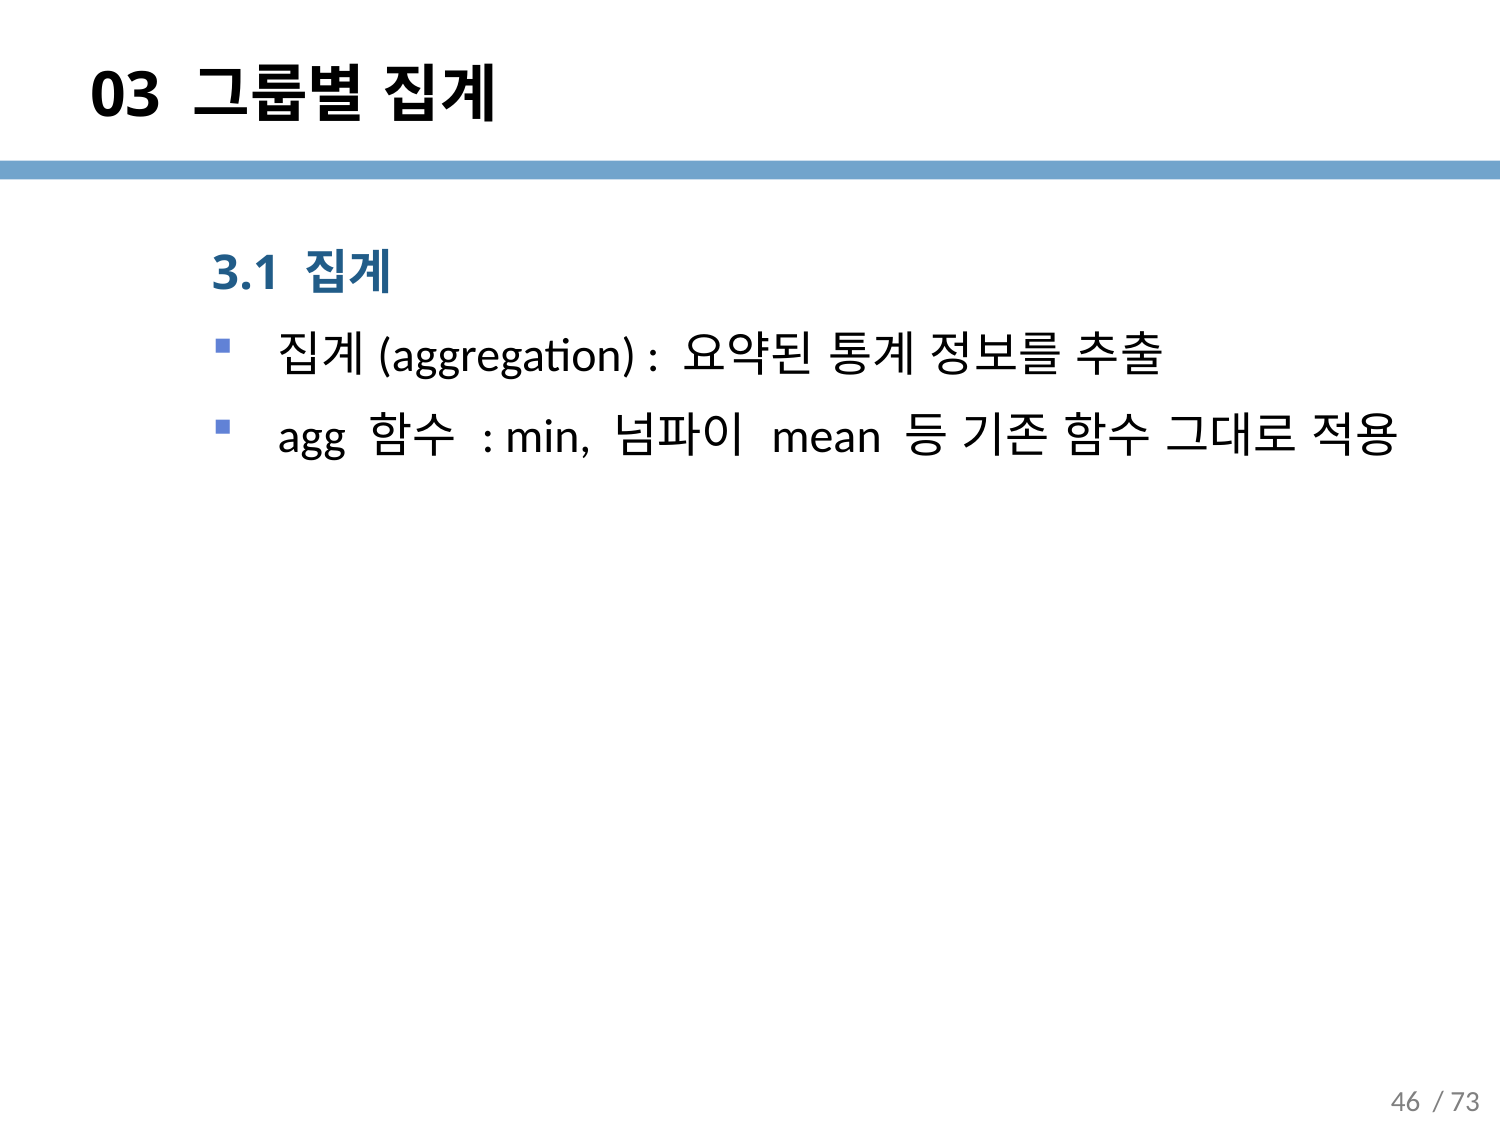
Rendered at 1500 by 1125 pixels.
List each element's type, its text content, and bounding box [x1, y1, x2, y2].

list 3.1 집계 집계(aggregation) : 요약된 통계 정보를 추출 agg 함수 : min, 넘파이 mean 등 기존 함수 그대로 적용 [75, 219, 1425, 1066]
text_box 46 [1352, 1070, 1459, 1125]
title 03 그룹별 집계 [75, 45, 1250, 139]
text_box / 73 [1459, 1070, 1500, 1125]
